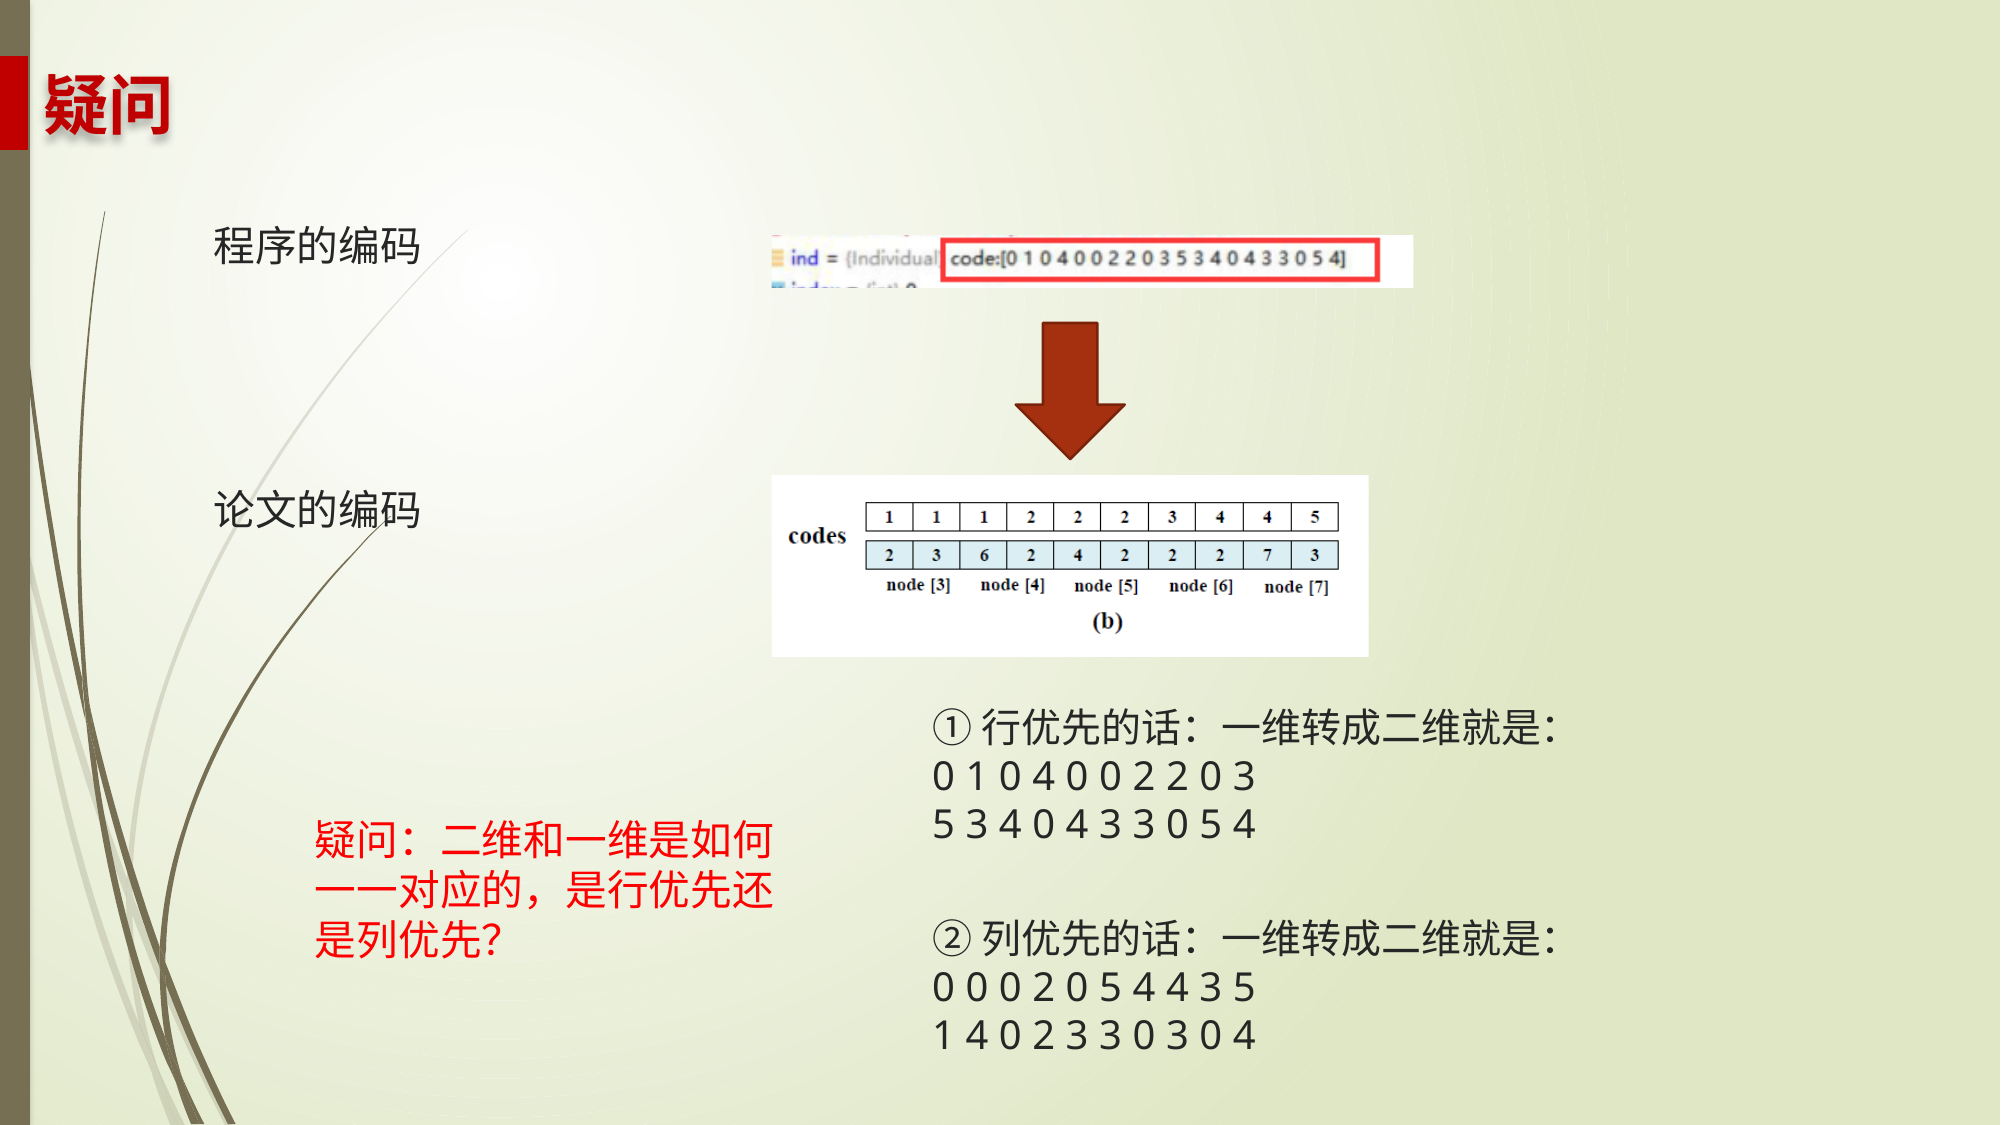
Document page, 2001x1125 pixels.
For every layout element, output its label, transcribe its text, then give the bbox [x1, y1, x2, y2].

title 疑问 [28, 56, 1829, 150]
picture [771, 475, 1369, 657]
text_box [1014, 321, 1126, 461]
picture [771, 235, 1414, 288]
text_box 疑问：二维和一维是如何一一对应的，是行优先还是列优先？ [299, 805, 827, 1053]
text_box 论文的编码 [198, 475, 725, 723]
text_box ①行优先的话：一维转成二维就是： 0 1 0 4 0 0 2 2 0 3 5 3 4 0 4 3 3 0 5 4 [917, 694, 1578, 868]
text_box 程序的编码 [198, 212, 725, 460]
text_box ②列优先的话：一维转成二维就是： 0 0 0 2 0 5 4 4 3 5 1 4 0 2 3 3 0 3 0 4 [917, 905, 1578, 1079]
